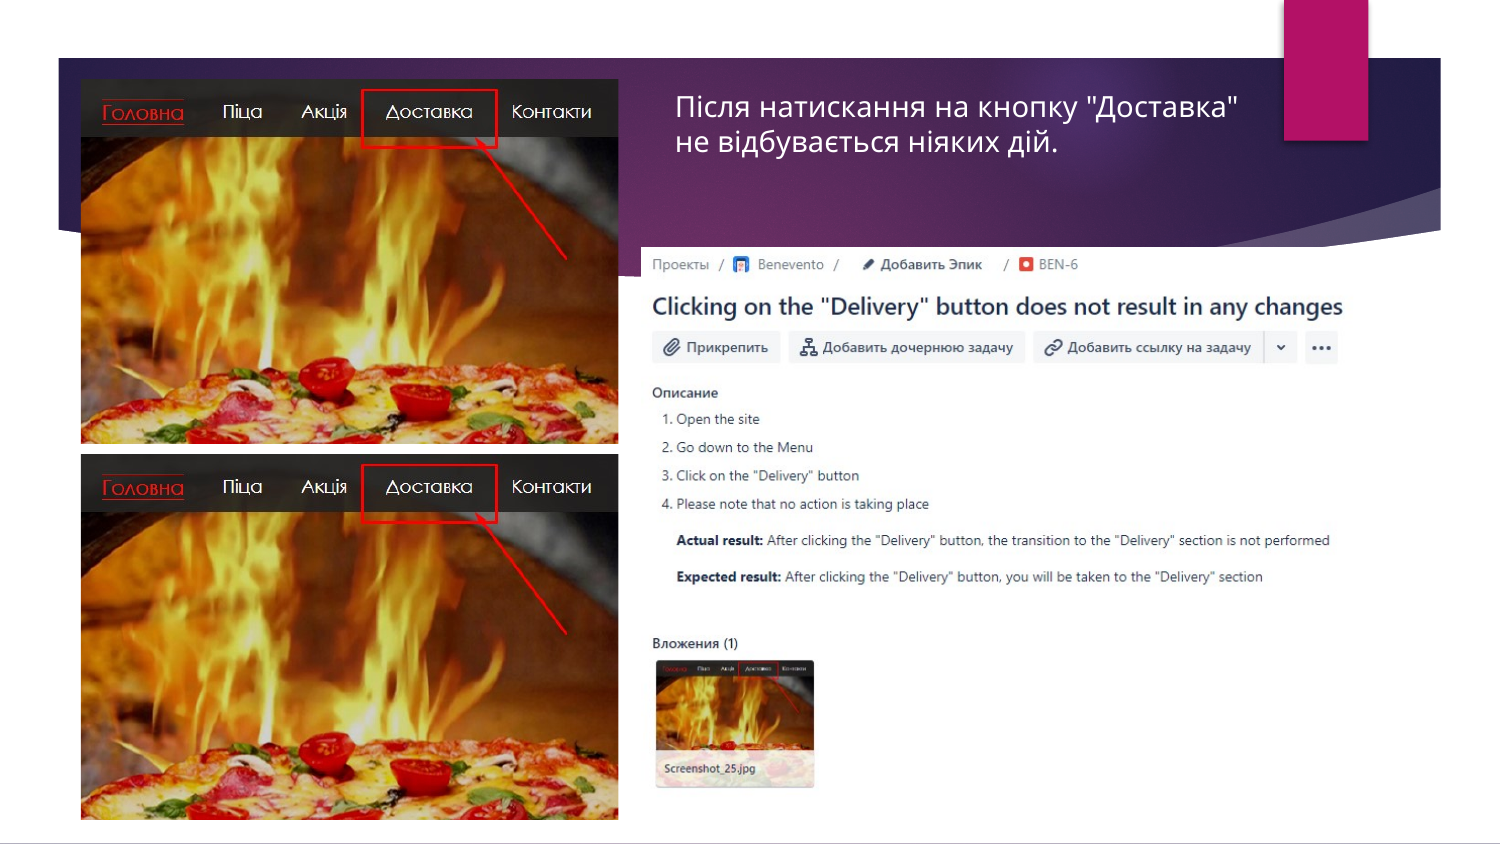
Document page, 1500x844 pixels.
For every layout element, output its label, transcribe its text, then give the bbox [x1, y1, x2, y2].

text_box Після натискання на кнопку "Доставка" не відбувається ніяких дій. [659, 73, 1255, 174]
picture [59, 58, 1440, 821]
picture [80, 447, 619, 821]
